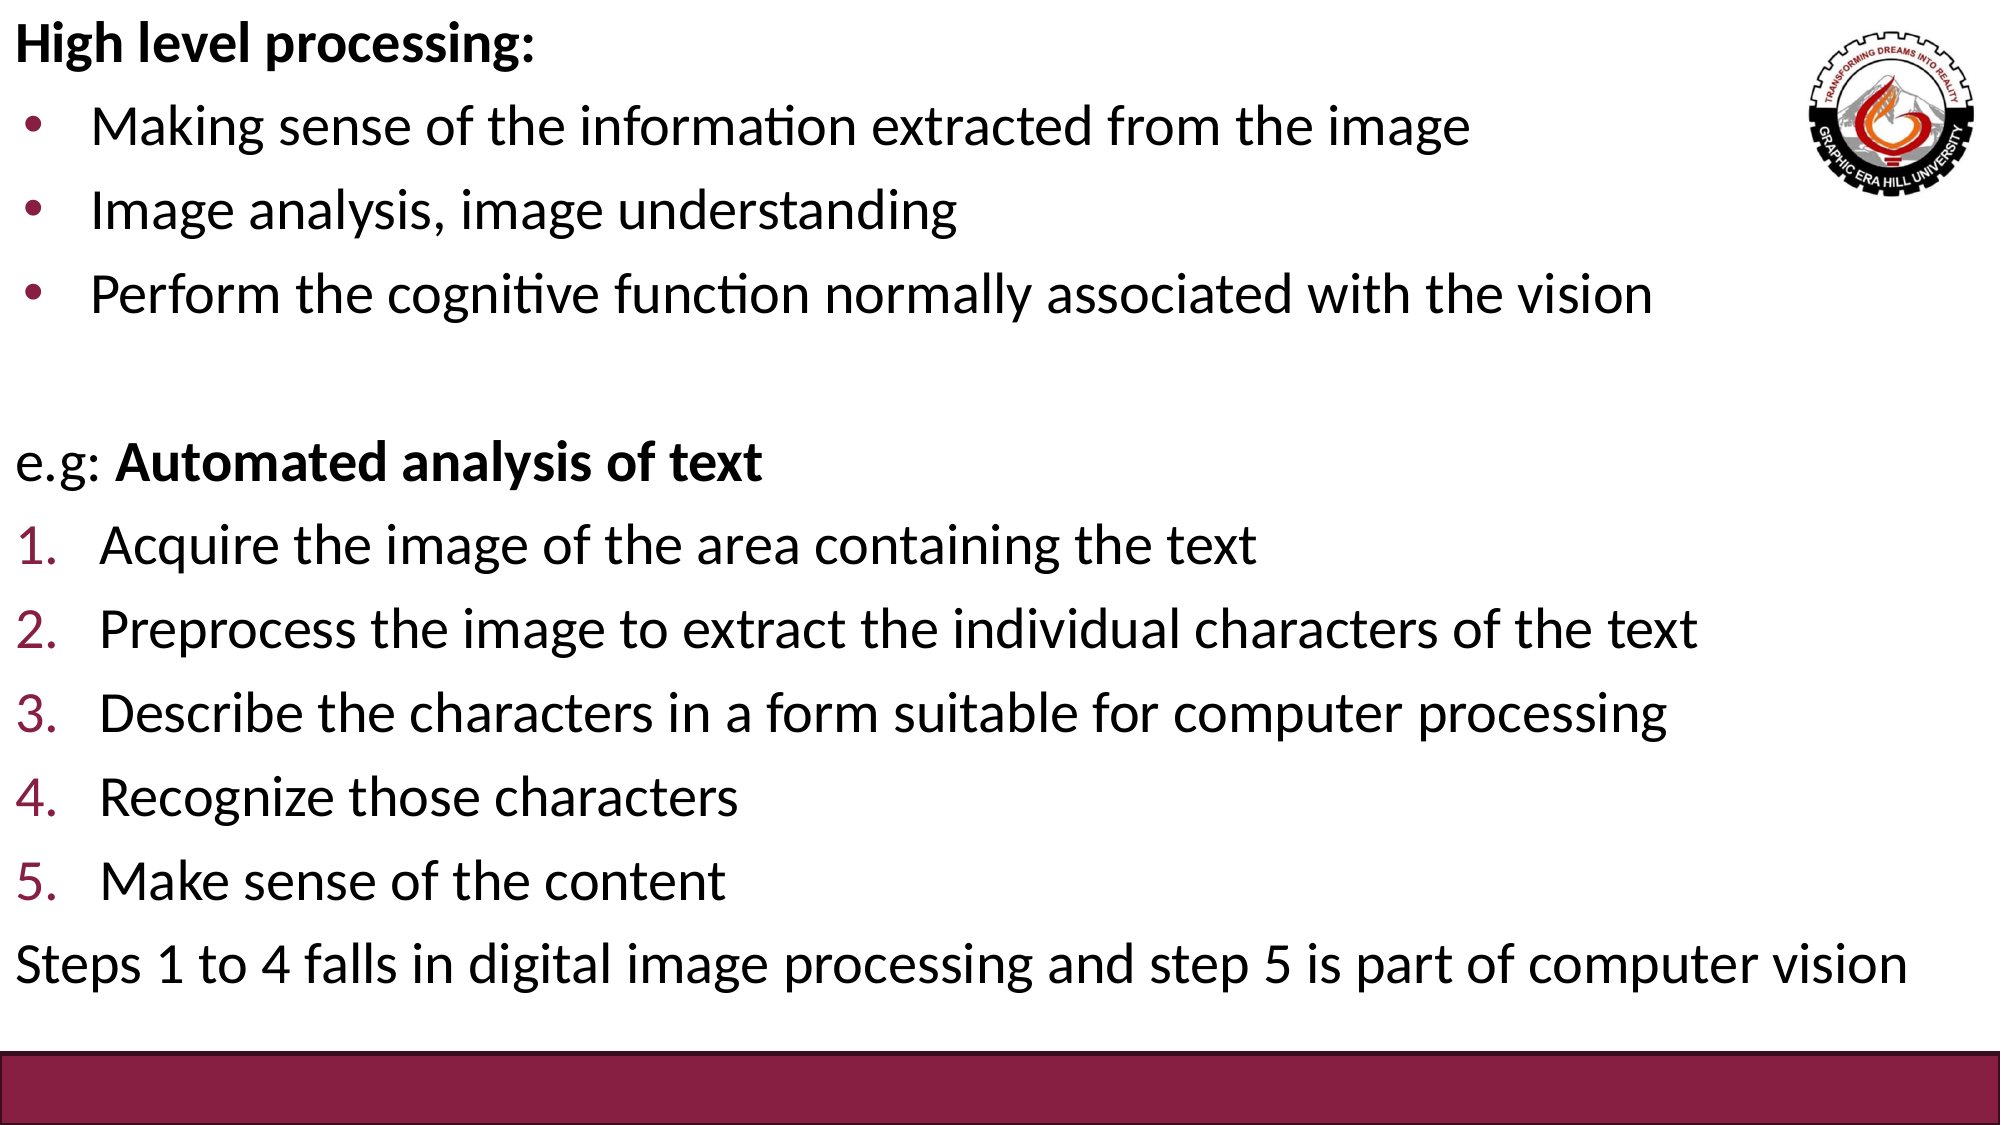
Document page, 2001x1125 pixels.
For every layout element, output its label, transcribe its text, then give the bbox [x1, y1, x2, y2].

text_box [0, 1051, 2000, 1125]
list High level processing: Making sense of the information extracted from the image Image analysis, image understanding Perform the cognitive function normally associated with the vision e.g: Automated analysis of text Acquire the image of the area containing the text Preprocess the image to extract the individual characters of the text Describe the characters in a form suitable for computer processing Recognize those characters Make sense of the content Steps 1 to 4 falls in digital image processing and step 5 is part of computer vision [0, 4, 2000, 1051]
picture [1780, 3, 2000, 224]
